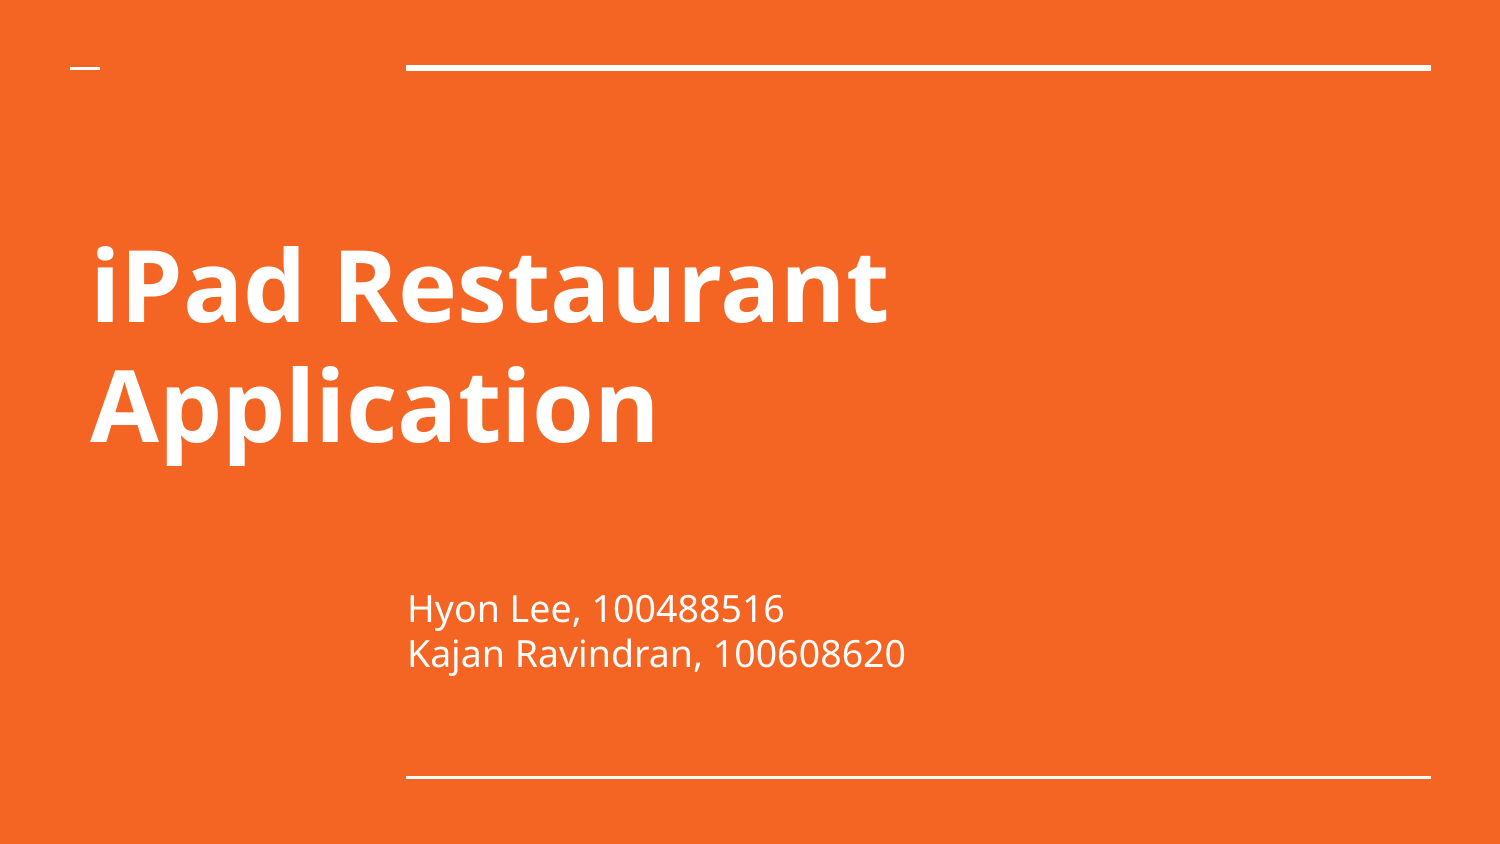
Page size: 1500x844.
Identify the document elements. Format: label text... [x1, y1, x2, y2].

subtitle Hyon Lee, 100488516 Kajan Ravindran, 100608620 [392, 531, 1431, 735]
title iPad Restaurant Application [75, 207, 1456, 468]
